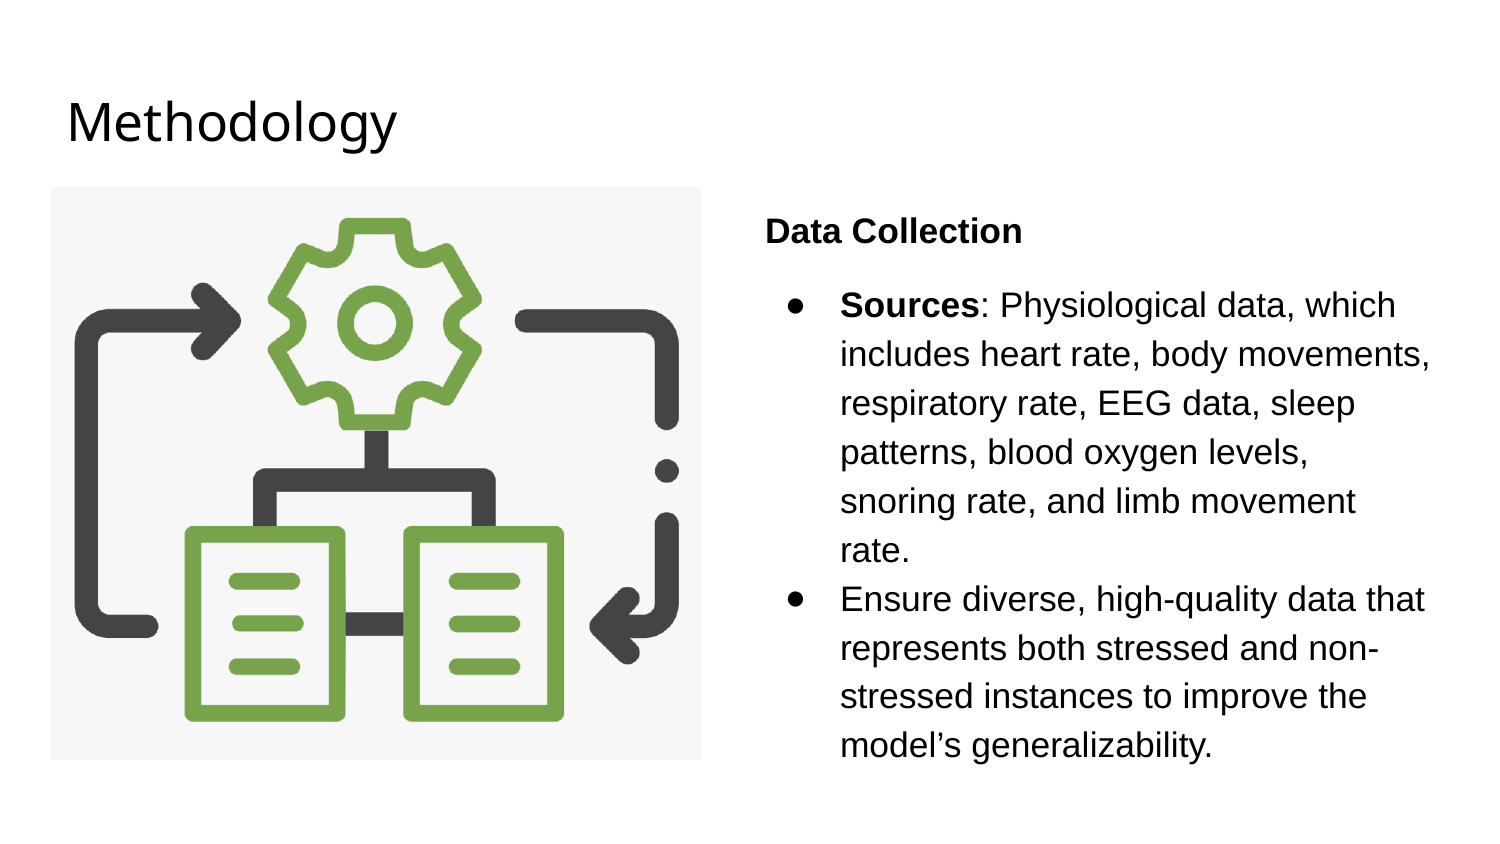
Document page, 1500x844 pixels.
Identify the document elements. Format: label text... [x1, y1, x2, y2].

picture [50, 186, 701, 761]
title Methodology [51, 72, 1449, 167]
list Data Collection Sources: Physiological data, which includes heart rate, body movements, respiratory rate, EEG data, sleep patterns, blood oxygen levels, snoring rate, and limb movement rate. Ensure diverse, high-quality data that represents both stressed and non-stressed instances to improve the model’s generalizability. [750, 187, 1449, 748]
